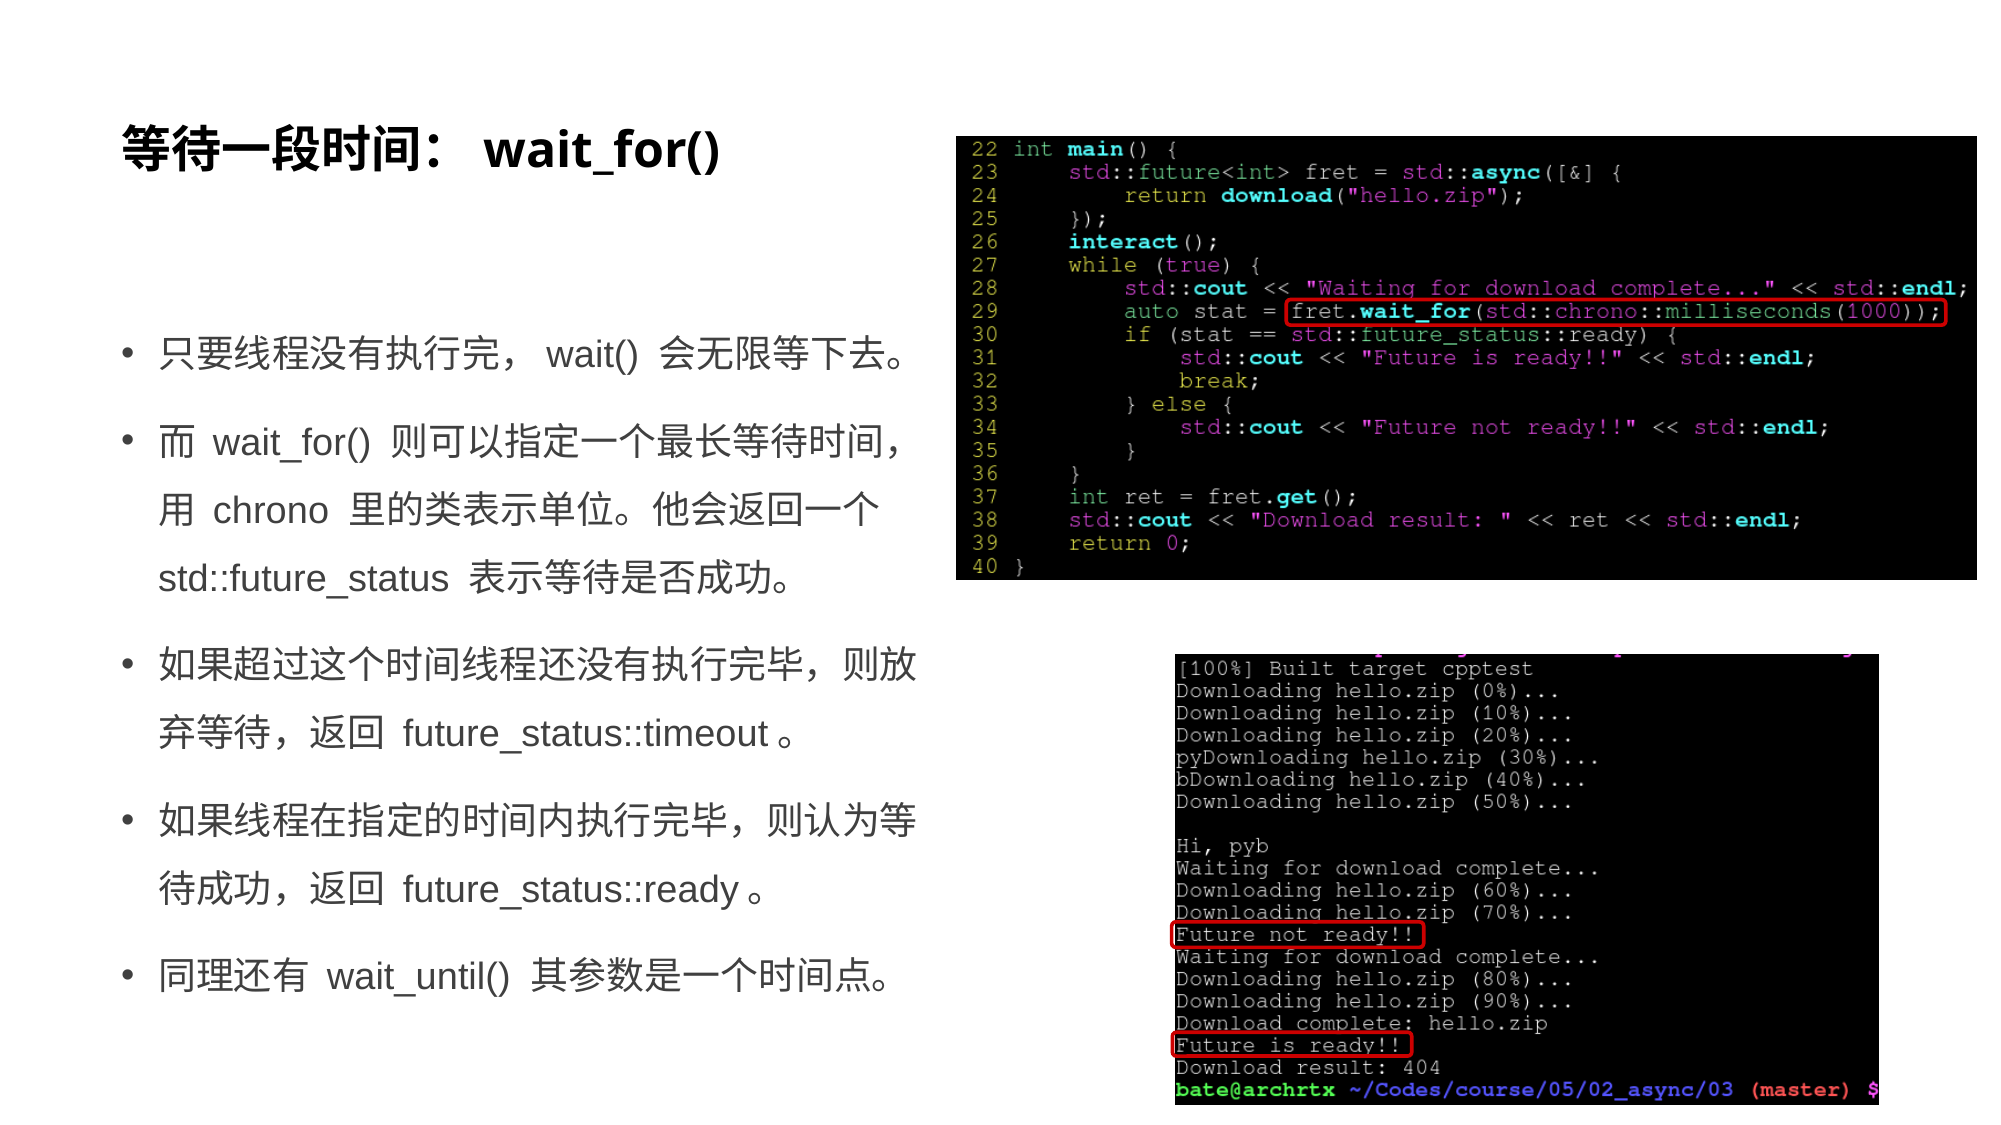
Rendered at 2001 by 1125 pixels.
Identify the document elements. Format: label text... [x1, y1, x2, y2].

title 等待一段时间：wait_for() [106, 42, 1832, 260]
text_box [1171, 1031, 1175, 1057]
list 只要线程没有执行完，wait() 会无限等下去。 而 wait_for() 则可以指定一个最长等待时间，用 chrono 里的类表示单位。他会返回一个 std::future_status 表示等待是否成功。 如果超过这个时间线程还没有执行完毕，则放弃等待，返回 future_status::timeout。 如果线程在指定的时间内执行完毕，则认为等待成功，返回 future_status::ready。 同理还有 wait_until() 其参数是一个时间点。 [106, 299, 957, 1014]
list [956, 136, 1977, 580]
text_box [1170, 920, 1175, 949]
picture [1175, 654, 1879, 1105]
